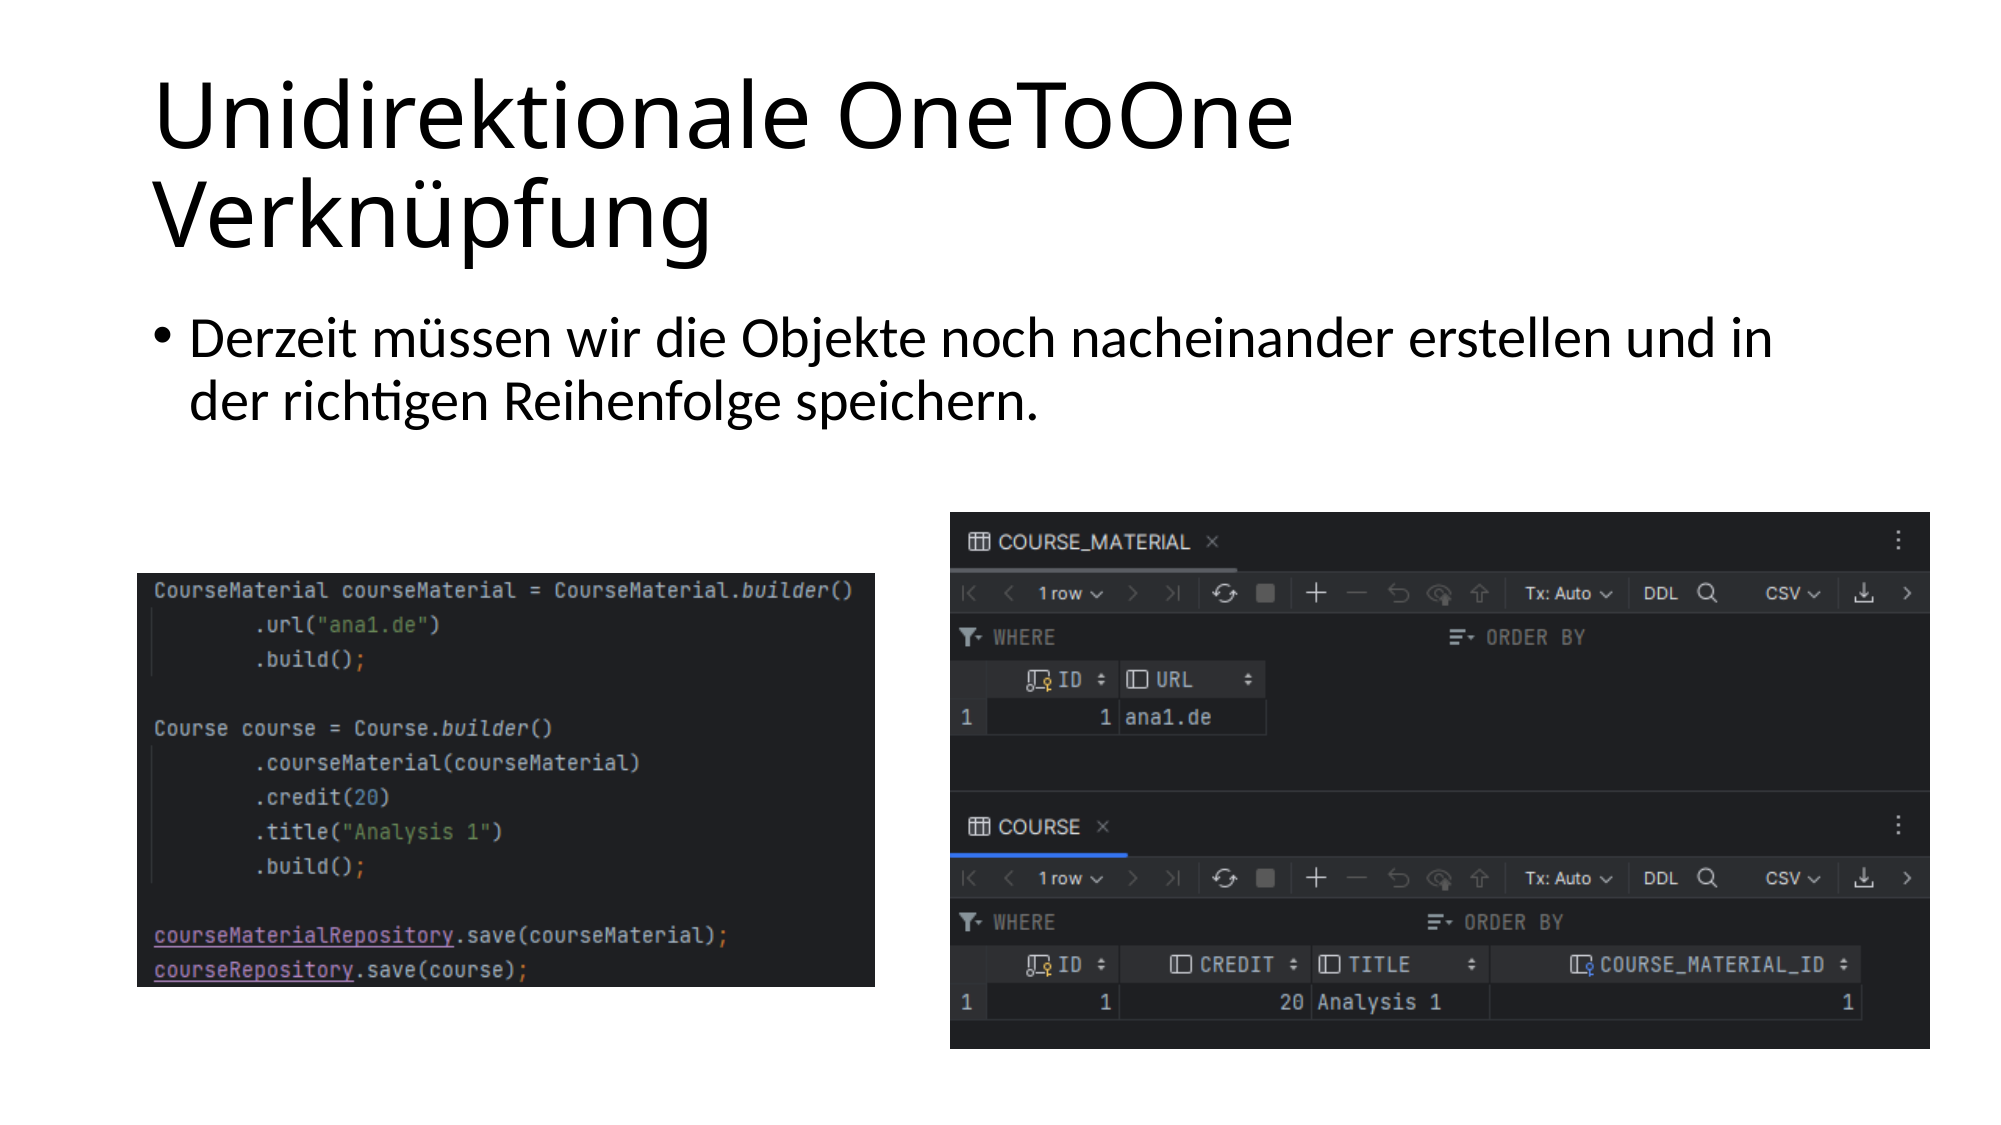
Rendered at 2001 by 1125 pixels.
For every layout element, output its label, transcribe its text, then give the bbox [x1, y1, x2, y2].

title Unidirektionale OneToOne Verknüpfung [137, 59, 1863, 278]
picture [950, 512, 1930, 1049]
list Derzeit müssen wir die Objekte noch nacheinander erstellen und in der richtigen Reihenfolge speichern. [137, 299, 1863, 1014]
picture [137, 573, 875, 987]
